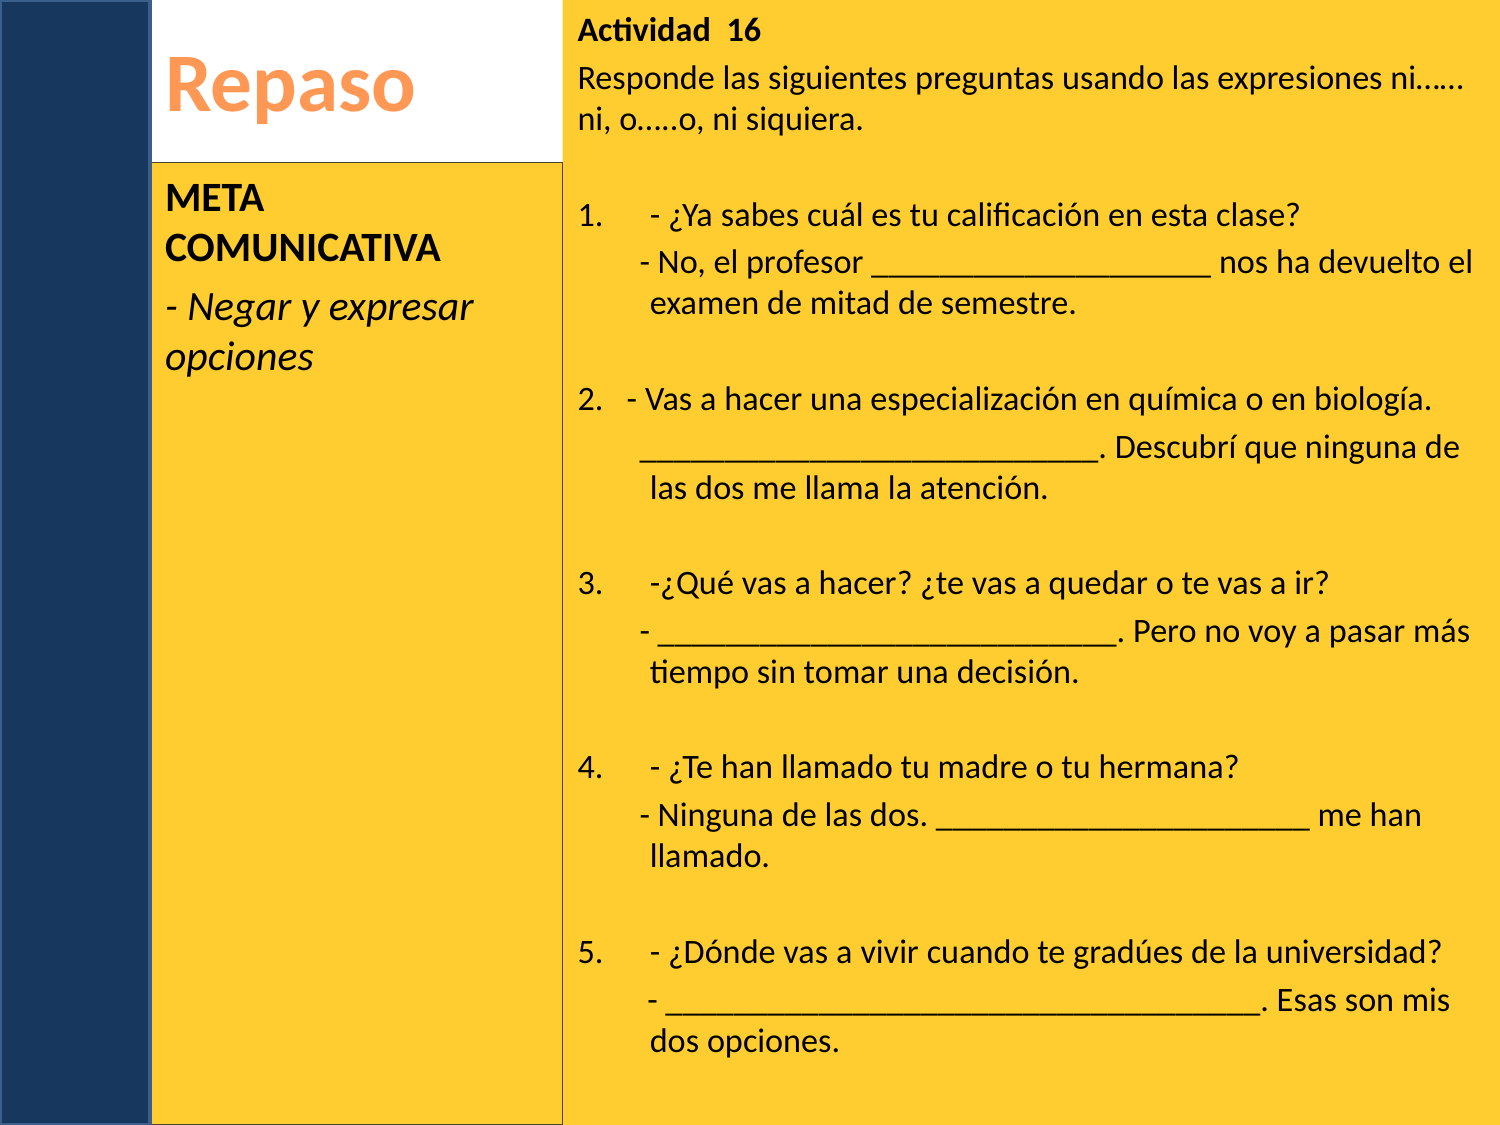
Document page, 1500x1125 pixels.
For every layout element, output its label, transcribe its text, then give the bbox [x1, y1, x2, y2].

title Repaso [152, 0, 562, 162]
text_box [0, 0, 152, 1125]
list Meta comunicativa - Negar y expresar opciones [152, 162, 563, 1125]
list Actividad 16 Responde las siguientes preguntas usando las expresiones ni……ni, o…..o, ni siquiera. - ¿Ya sabes cuál es tu calificación en esta clase? - No, el profesor ____________________ nos ha devuelto el examen de mitad de semestre. 2. - Vas a hacer una especialización en química o en biología. ___________________________. Descubrí que ninguna de las dos me llama la atención. -¿Qué vas a hacer? ¿te vas a quedar o te vas a ir? - ___________________________. Pero no voy a pasar más tiempo sin tomar una decisión. - ¿Te han llamado tu madre o tu hermana? - Ninguna de las dos. ______________________ me han llamado. - ¿Dónde vas a vivir cuando te gradúes de la universidad? - ___________________________________. Esas son mis dos opciones. [562, 0, 1500, 1125]
